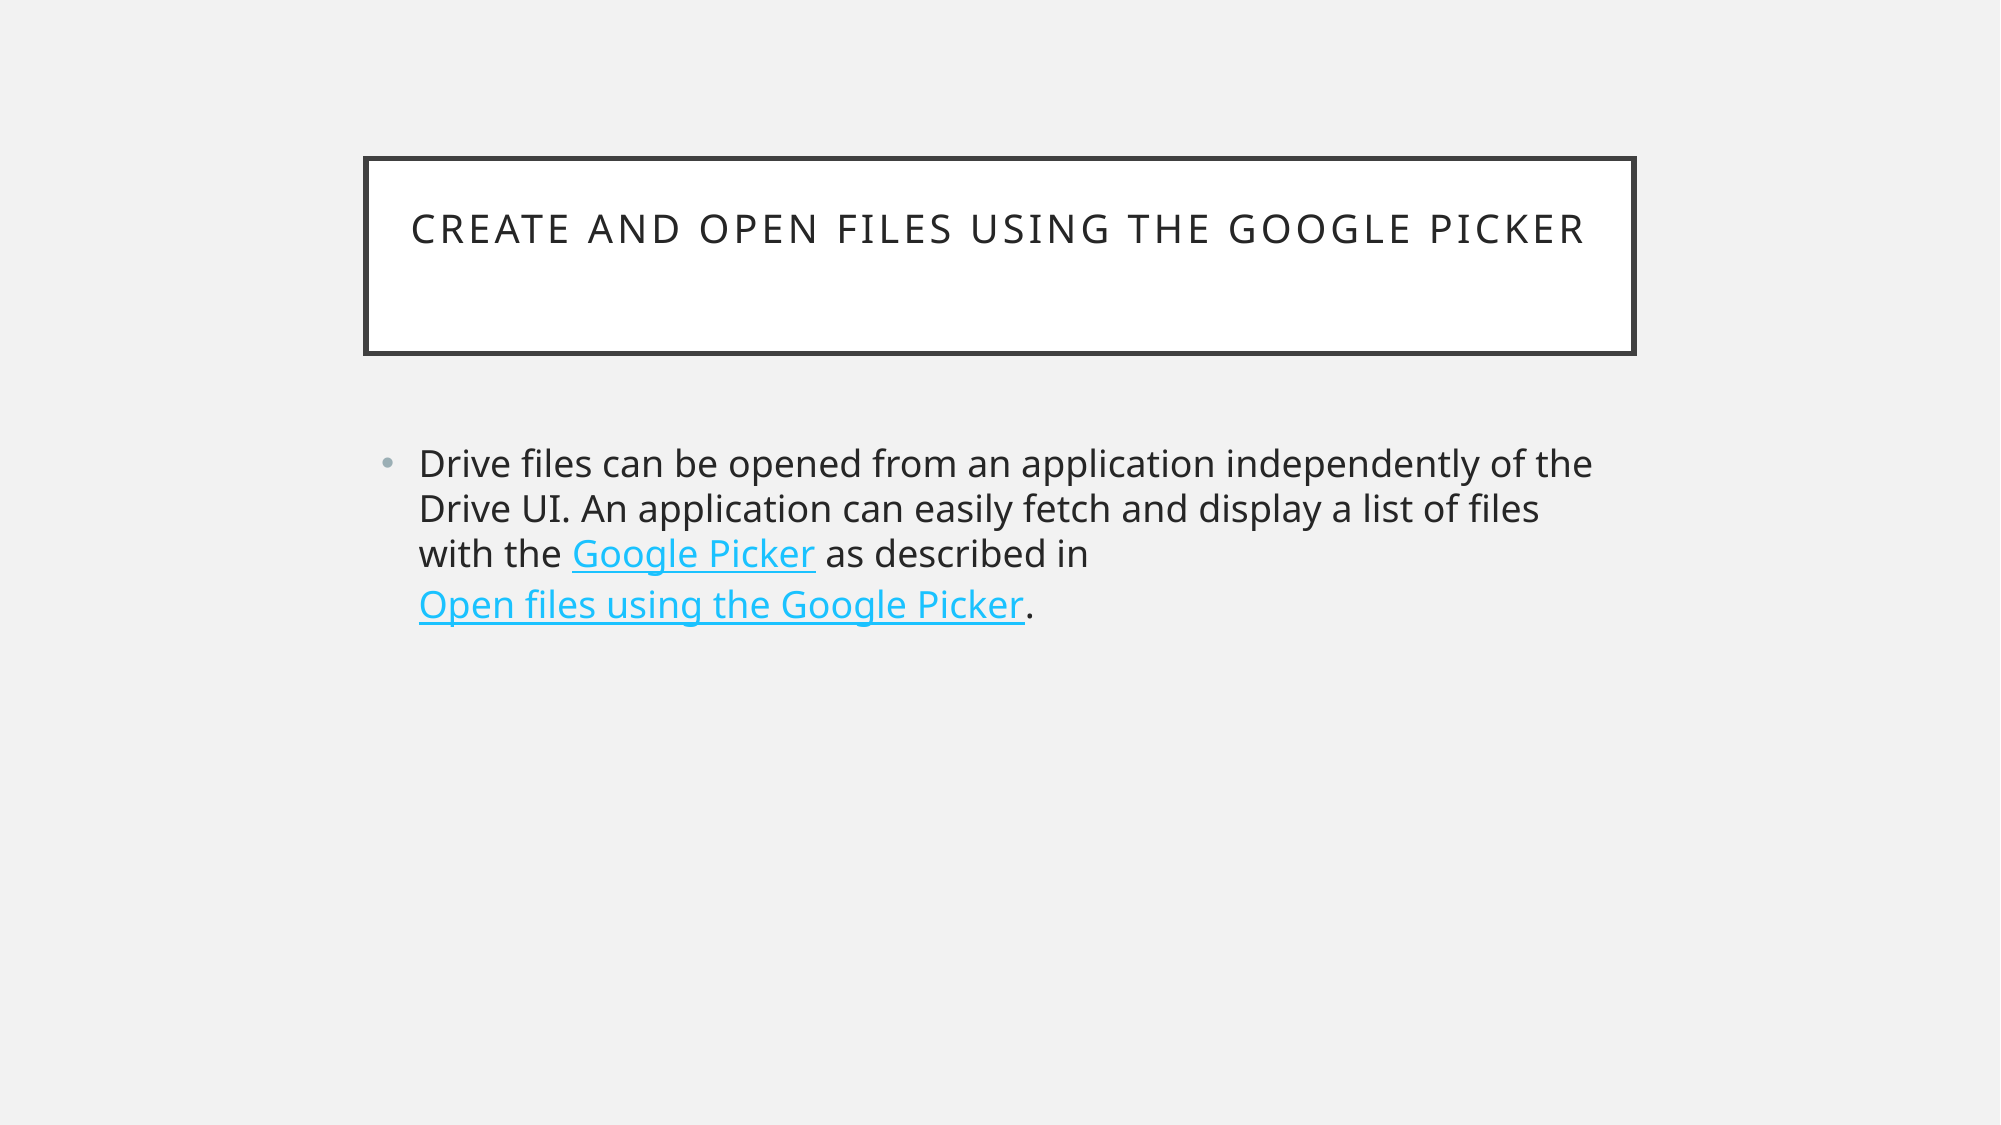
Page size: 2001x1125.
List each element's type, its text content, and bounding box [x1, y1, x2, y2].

title Create and open files using the Google Picker [363, 156, 1637, 356]
list Drive files can be opened from an application independently of the Drive UI. An application can easily fetch and display a list of files with the Google Picker as described in Open files using the Google Picker. [366, 432, 1634, 942]
